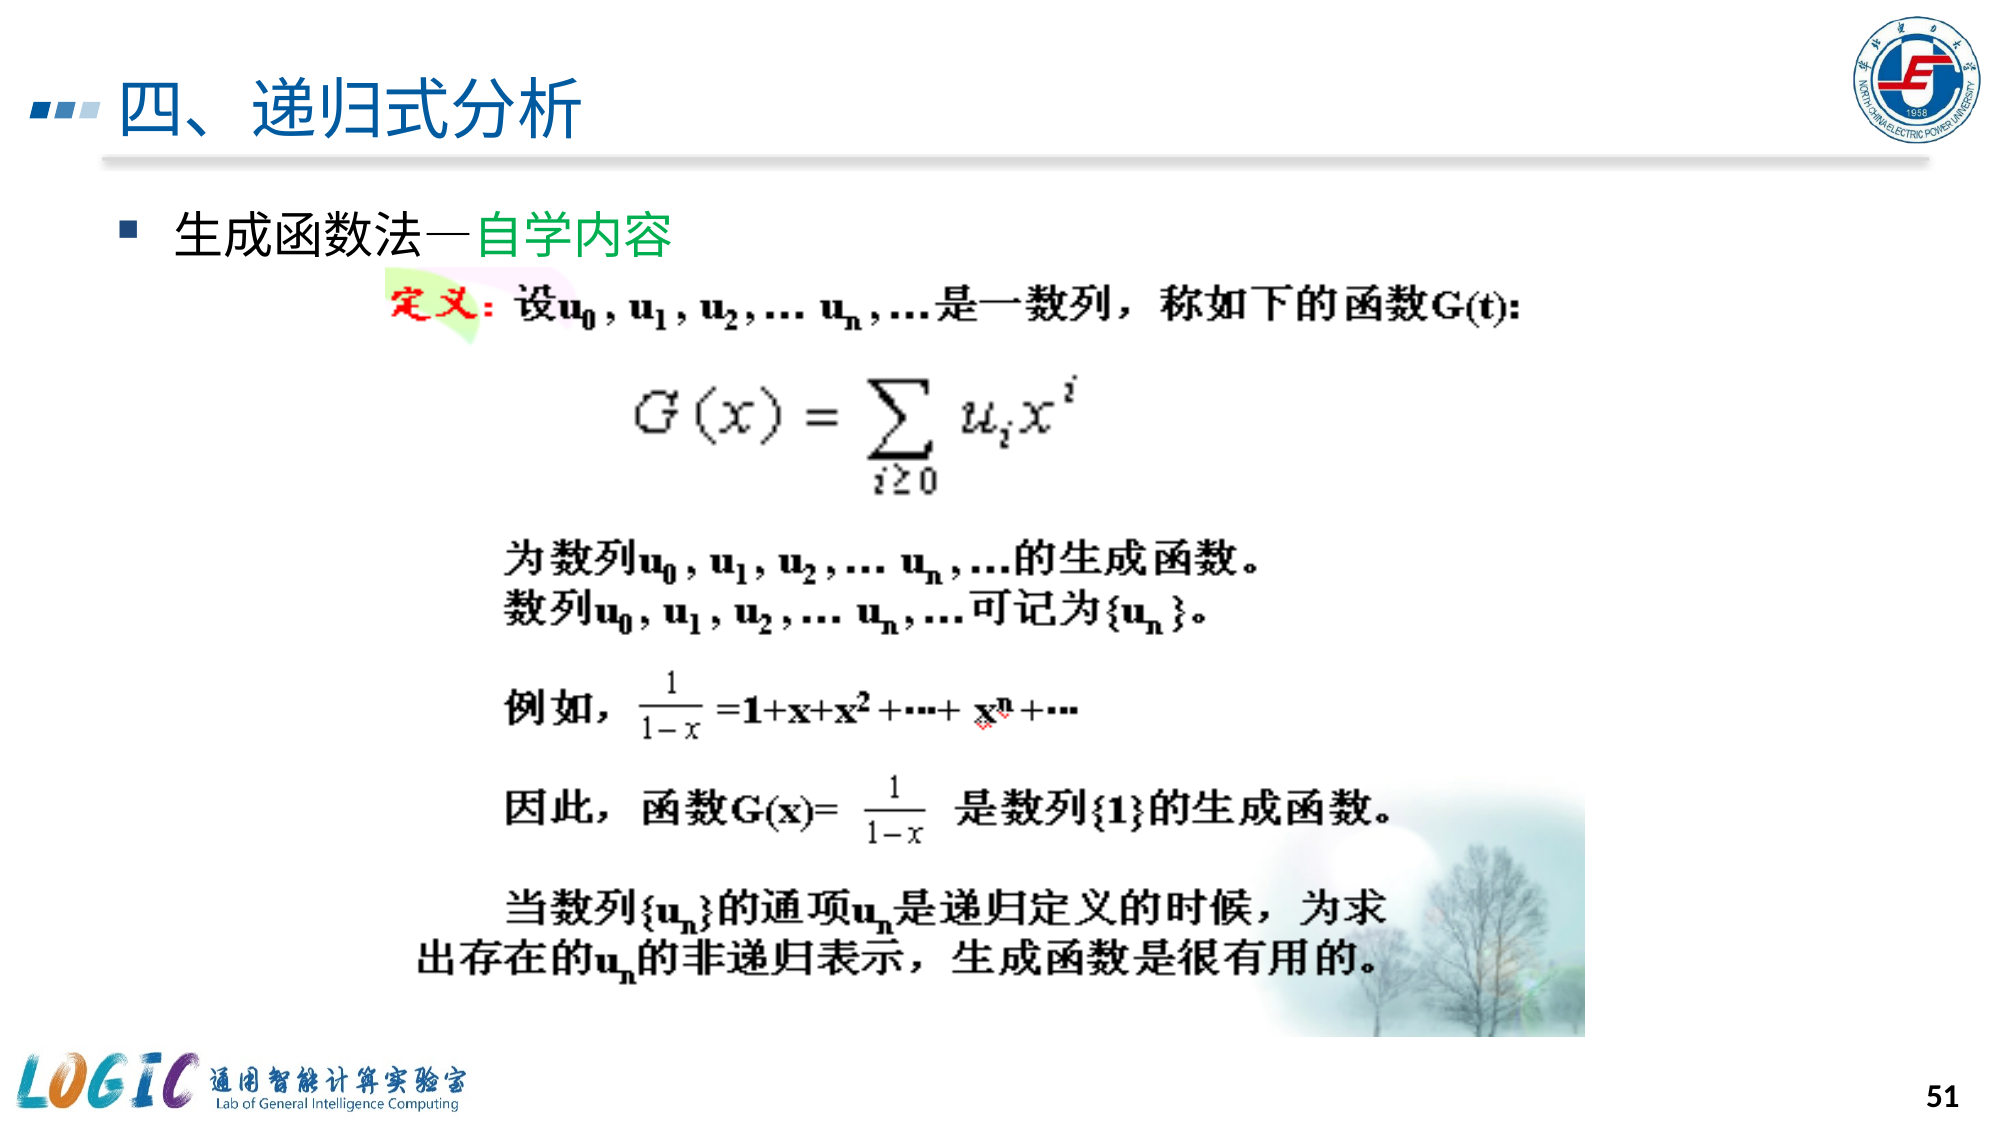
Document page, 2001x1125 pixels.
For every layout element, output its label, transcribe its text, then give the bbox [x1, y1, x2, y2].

slide_number 51 [1866, 1063, 1975, 1124]
picture [1835, 3, 2001, 161]
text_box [621, 373, 1135, 507]
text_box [385, 266, 1585, 1038]
title 四、递归式分析 [102, 66, 1756, 173]
list 生成函数法—自学内容 [102, 196, 1922, 976]
picture [0, 1034, 479, 1123]
